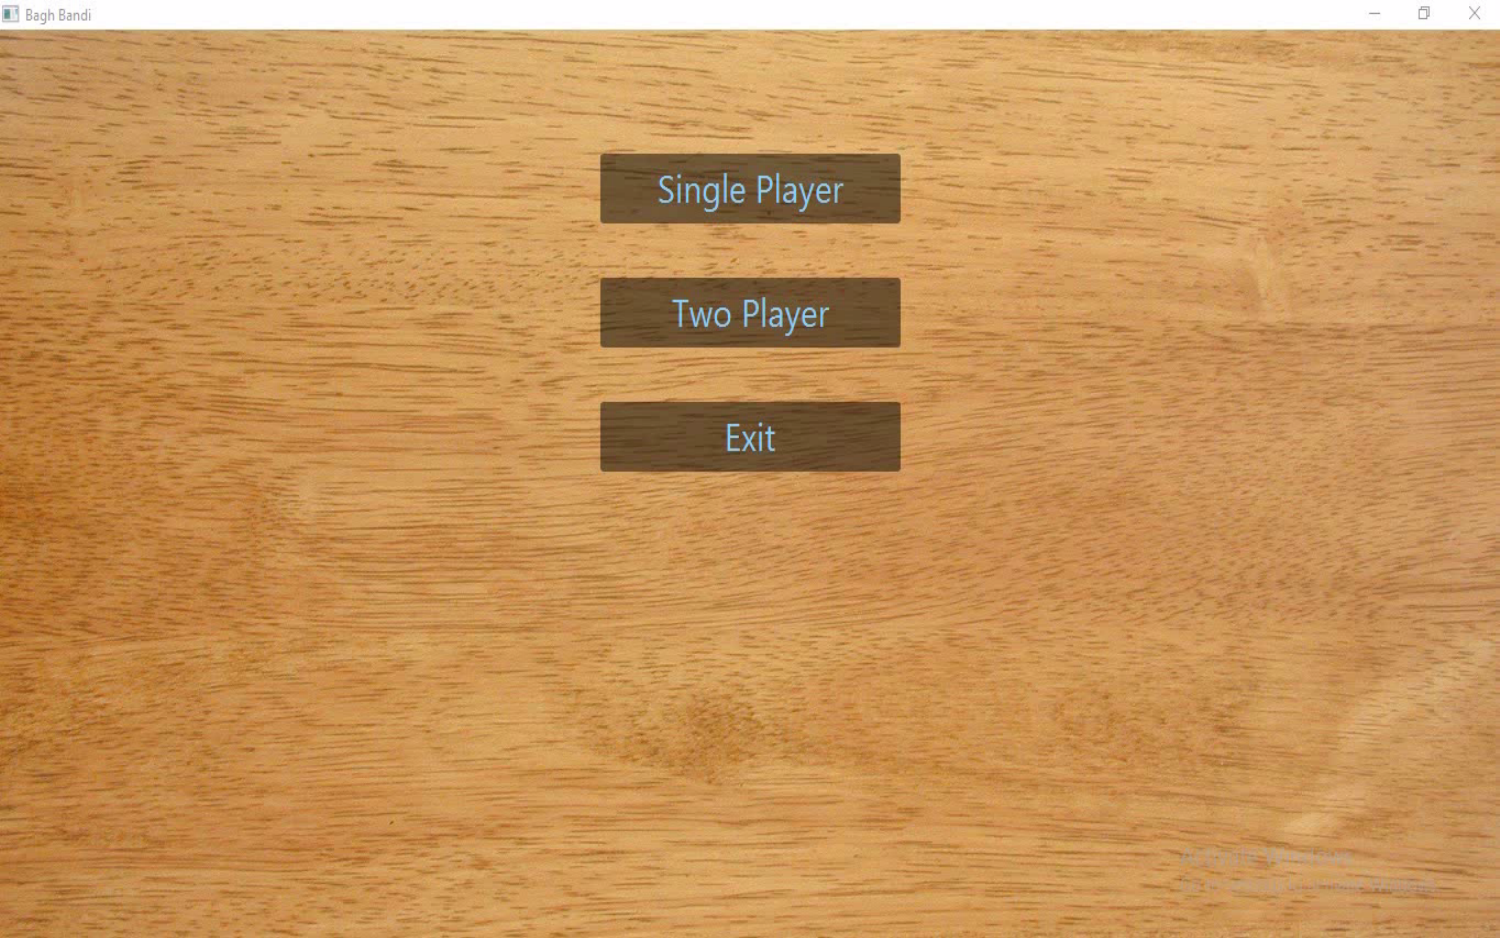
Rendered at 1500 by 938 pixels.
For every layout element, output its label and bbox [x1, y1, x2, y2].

list [0, 0, 1500, 938]
